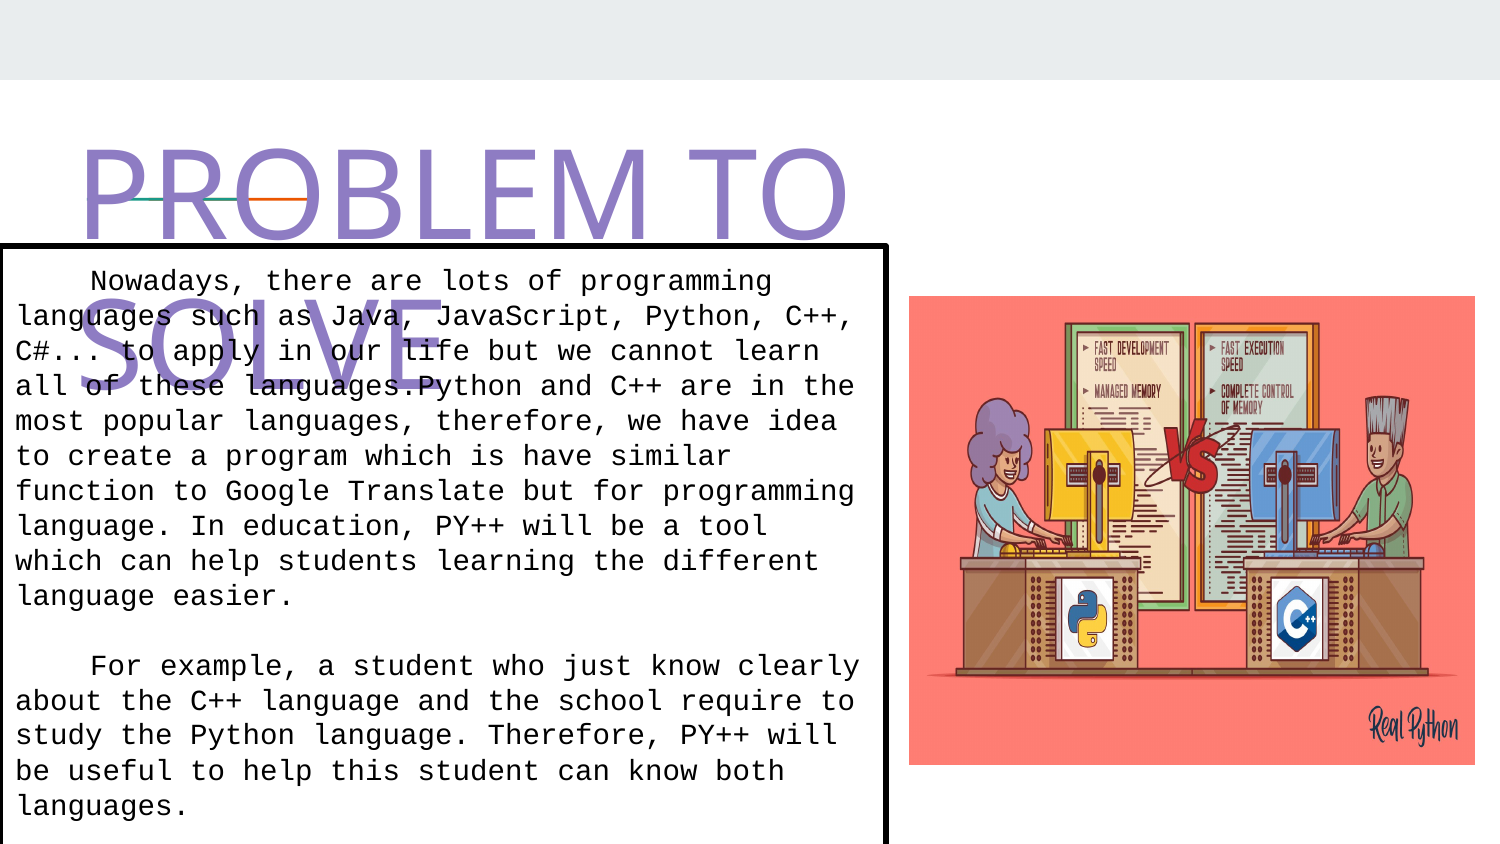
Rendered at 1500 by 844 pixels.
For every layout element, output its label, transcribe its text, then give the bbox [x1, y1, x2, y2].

picture [909, 296, 1476, 765]
text_box PROBLEM TO SOLVE [60, 99, 1041, 272]
text_box Nowadays, there are lots of programming languages such as Java, JavaScript, Python, C++, C#... to apply in our life but we cannot learn all of these languages.Python and C++ are in the most popular languages, therefore, we have idea to create a program which is have similar function to Google Translate but for programming language. In education, PY++ will be a tool which can help students learning the different language easier. For example, a student who just know clearly about the C++ language and the school require to study the Python language. Therefore, PY++ will be useful to help this student can know both languages. [0, 246, 886, 844]
